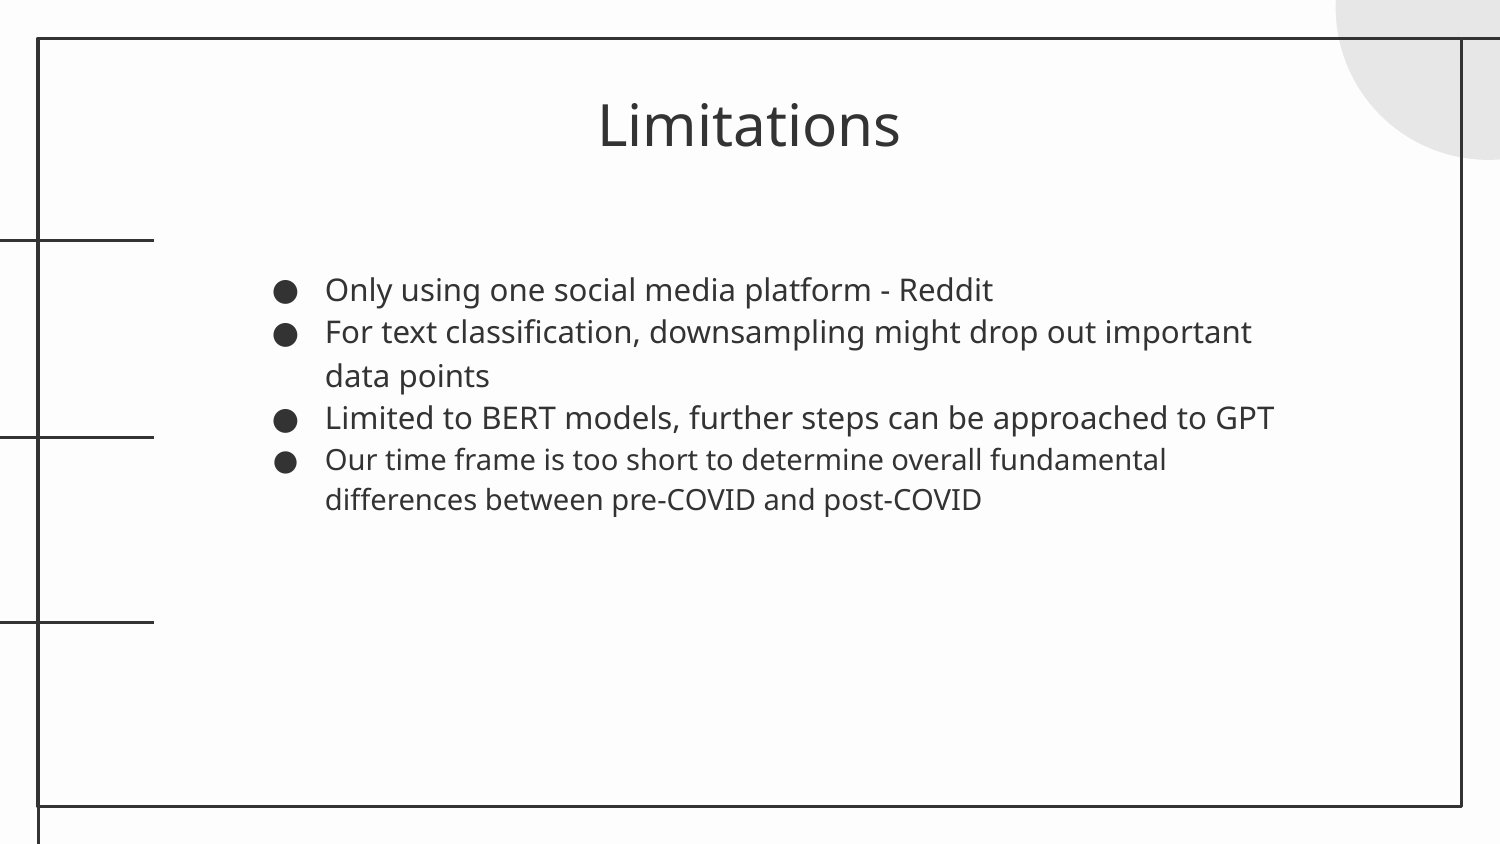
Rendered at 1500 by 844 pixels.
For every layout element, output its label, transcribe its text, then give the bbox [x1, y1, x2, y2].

subtitle Only using one social media platform - Reddit For text classification, downsampling might drop out important data points Limited to BERT models, further steps can be approached to GPT Our time frame is too short to determine overall fundamental differences between pre-COVID and post-COVID [234, 249, 1320, 574]
title Limitations [116, 72, 1382, 167]
